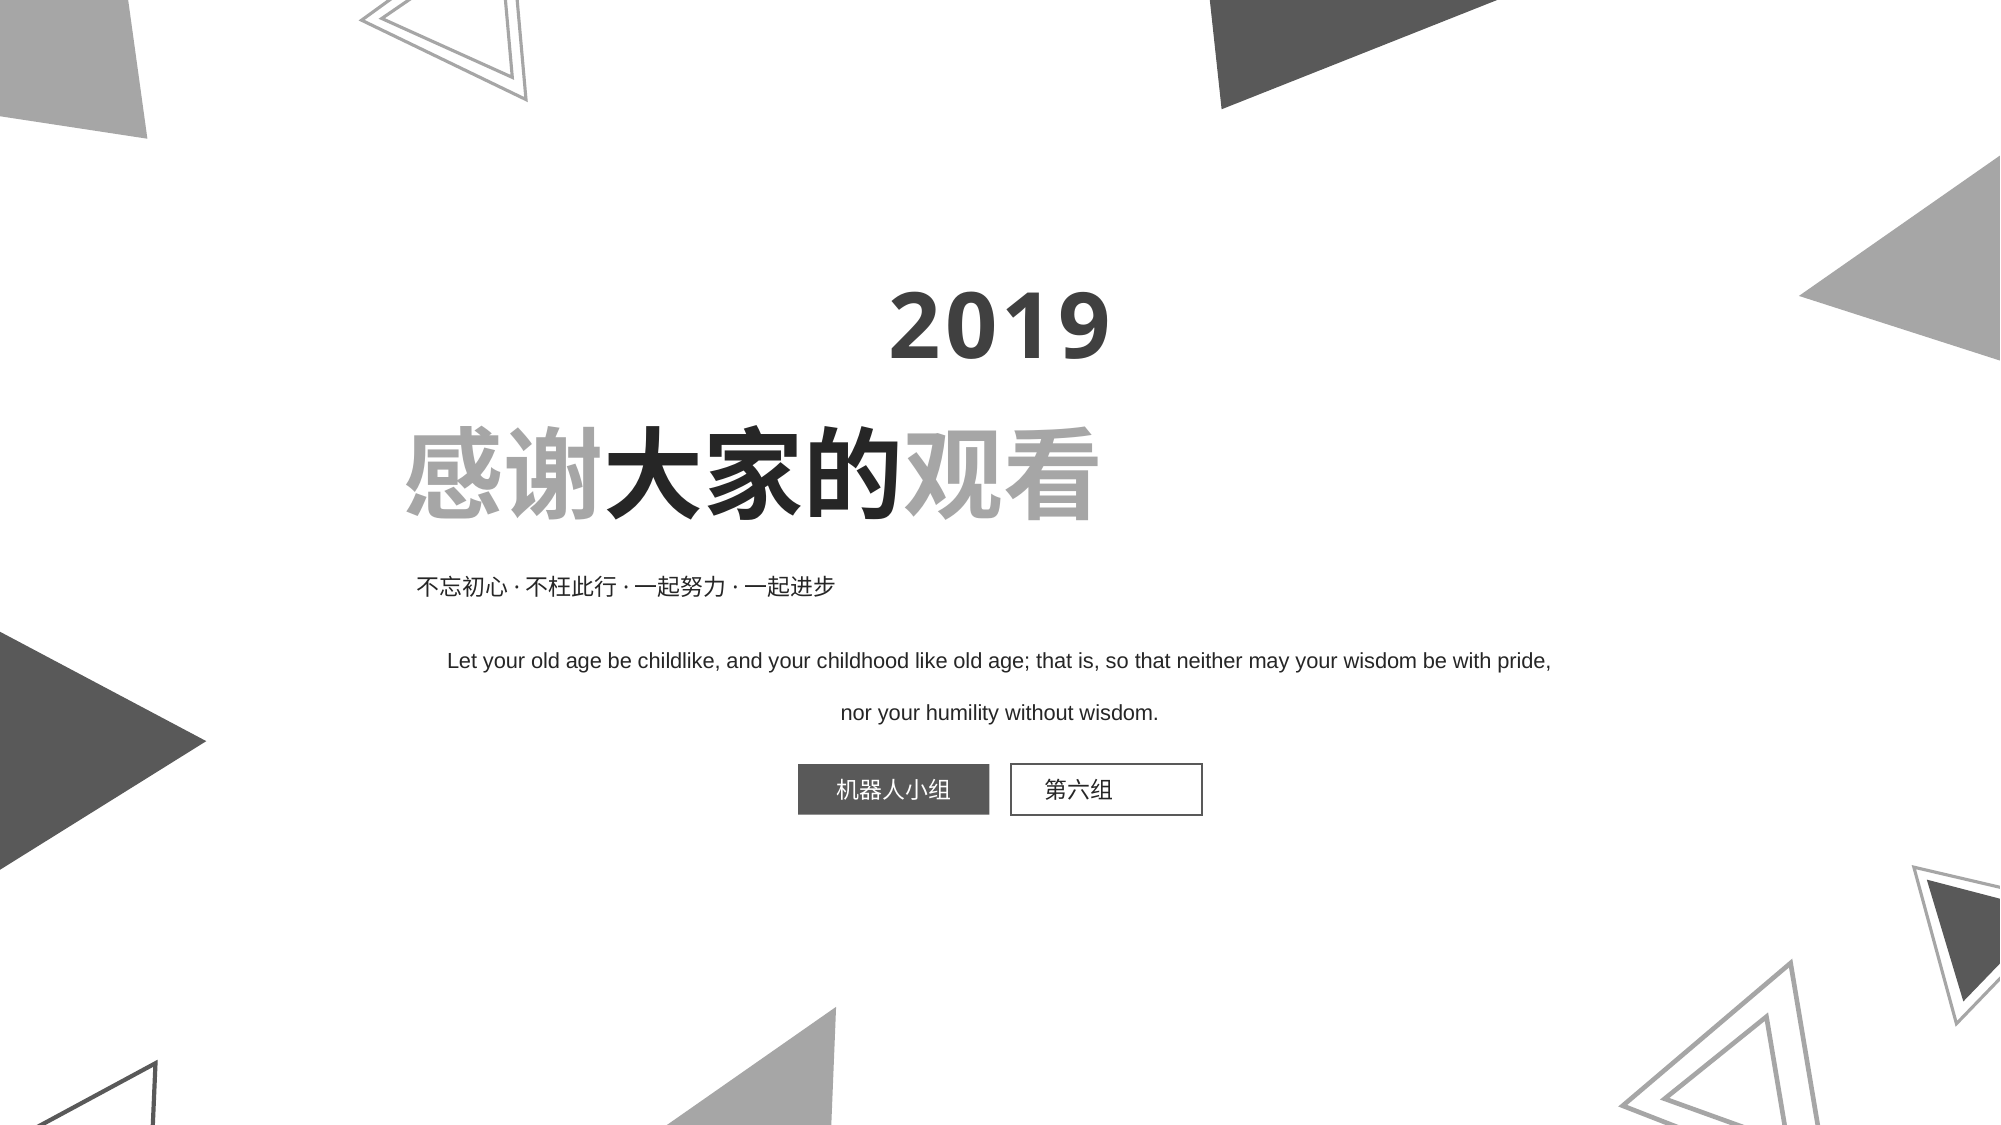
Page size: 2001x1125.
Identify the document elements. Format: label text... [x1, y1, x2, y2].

text_box [1912, 865, 2000, 1026]
text_box Let your old age be childlike, and your childhood like old age; that is, so that neither may your wisdom be with pride, nor your humility without wisdom. [419, 612, 1581, 733]
text_box [1796, 154, 2000, 362]
text_box [797, 763, 990, 816]
text_box 感谢大家的观看 [388, 404, 1612, 539]
text_box [1925, 878, 2000, 1004]
text_box [1620, 961, 1819, 1125]
text_box [1208, 0, 1500, 111]
text_box [379, 0, 514, 80]
text_box [1010, 763, 1203, 816]
text_box [359, 0, 528, 102]
text_box 第六组 [1030, 768, 1183, 811]
text_box [665, 1004, 838, 1125]
text_box [38, 1061, 157, 1125]
text_box 2019 [795, 259, 1205, 385]
text_box 不忘初心·不枉此行·一起努力·一起进步 [401, 565, 1599, 608]
text_box [1662, 1014, 1786, 1125]
text_box [0, 630, 209, 871]
text_box 机器人小组 [817, 768, 970, 811]
text_box [0, 0, 149, 140]
